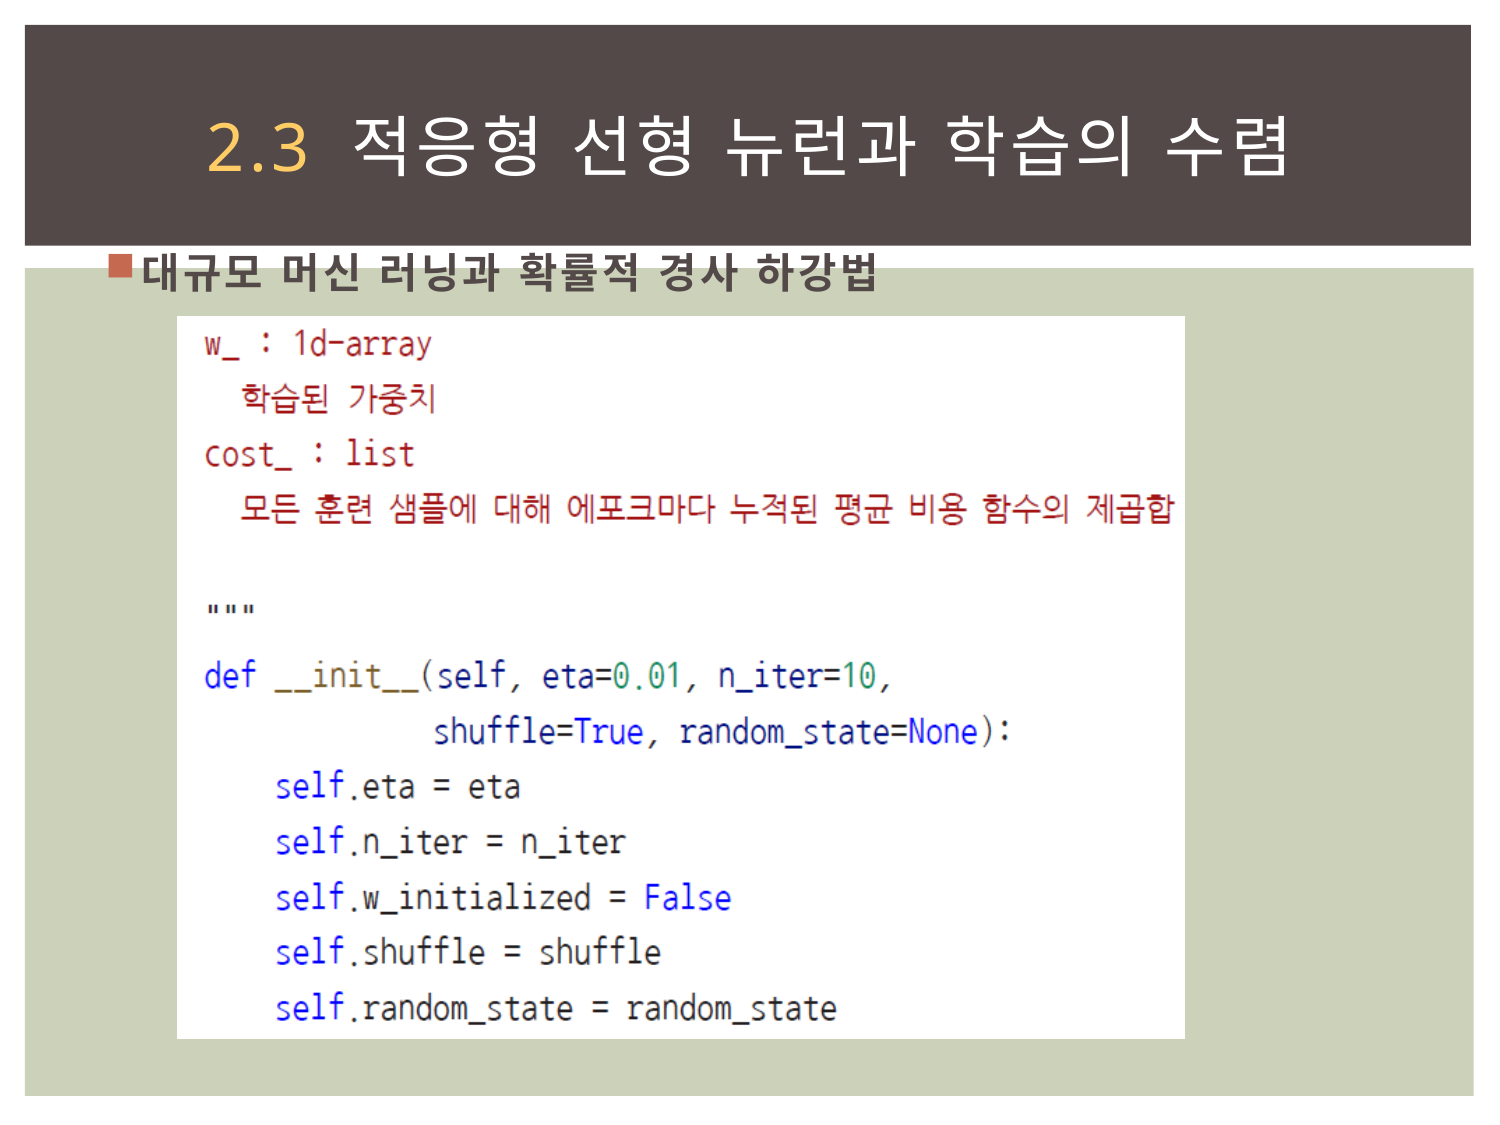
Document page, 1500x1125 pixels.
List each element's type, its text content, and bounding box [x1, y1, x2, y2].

title 2.3 적응형 선형 뉴런과 학습의 수렴 [62, 58, 1438, 232]
list 대규모 머신 러닝과 확률적 경사 하강법 [81, 239, 1440, 1054]
picture [177, 316, 1185, 1040]
